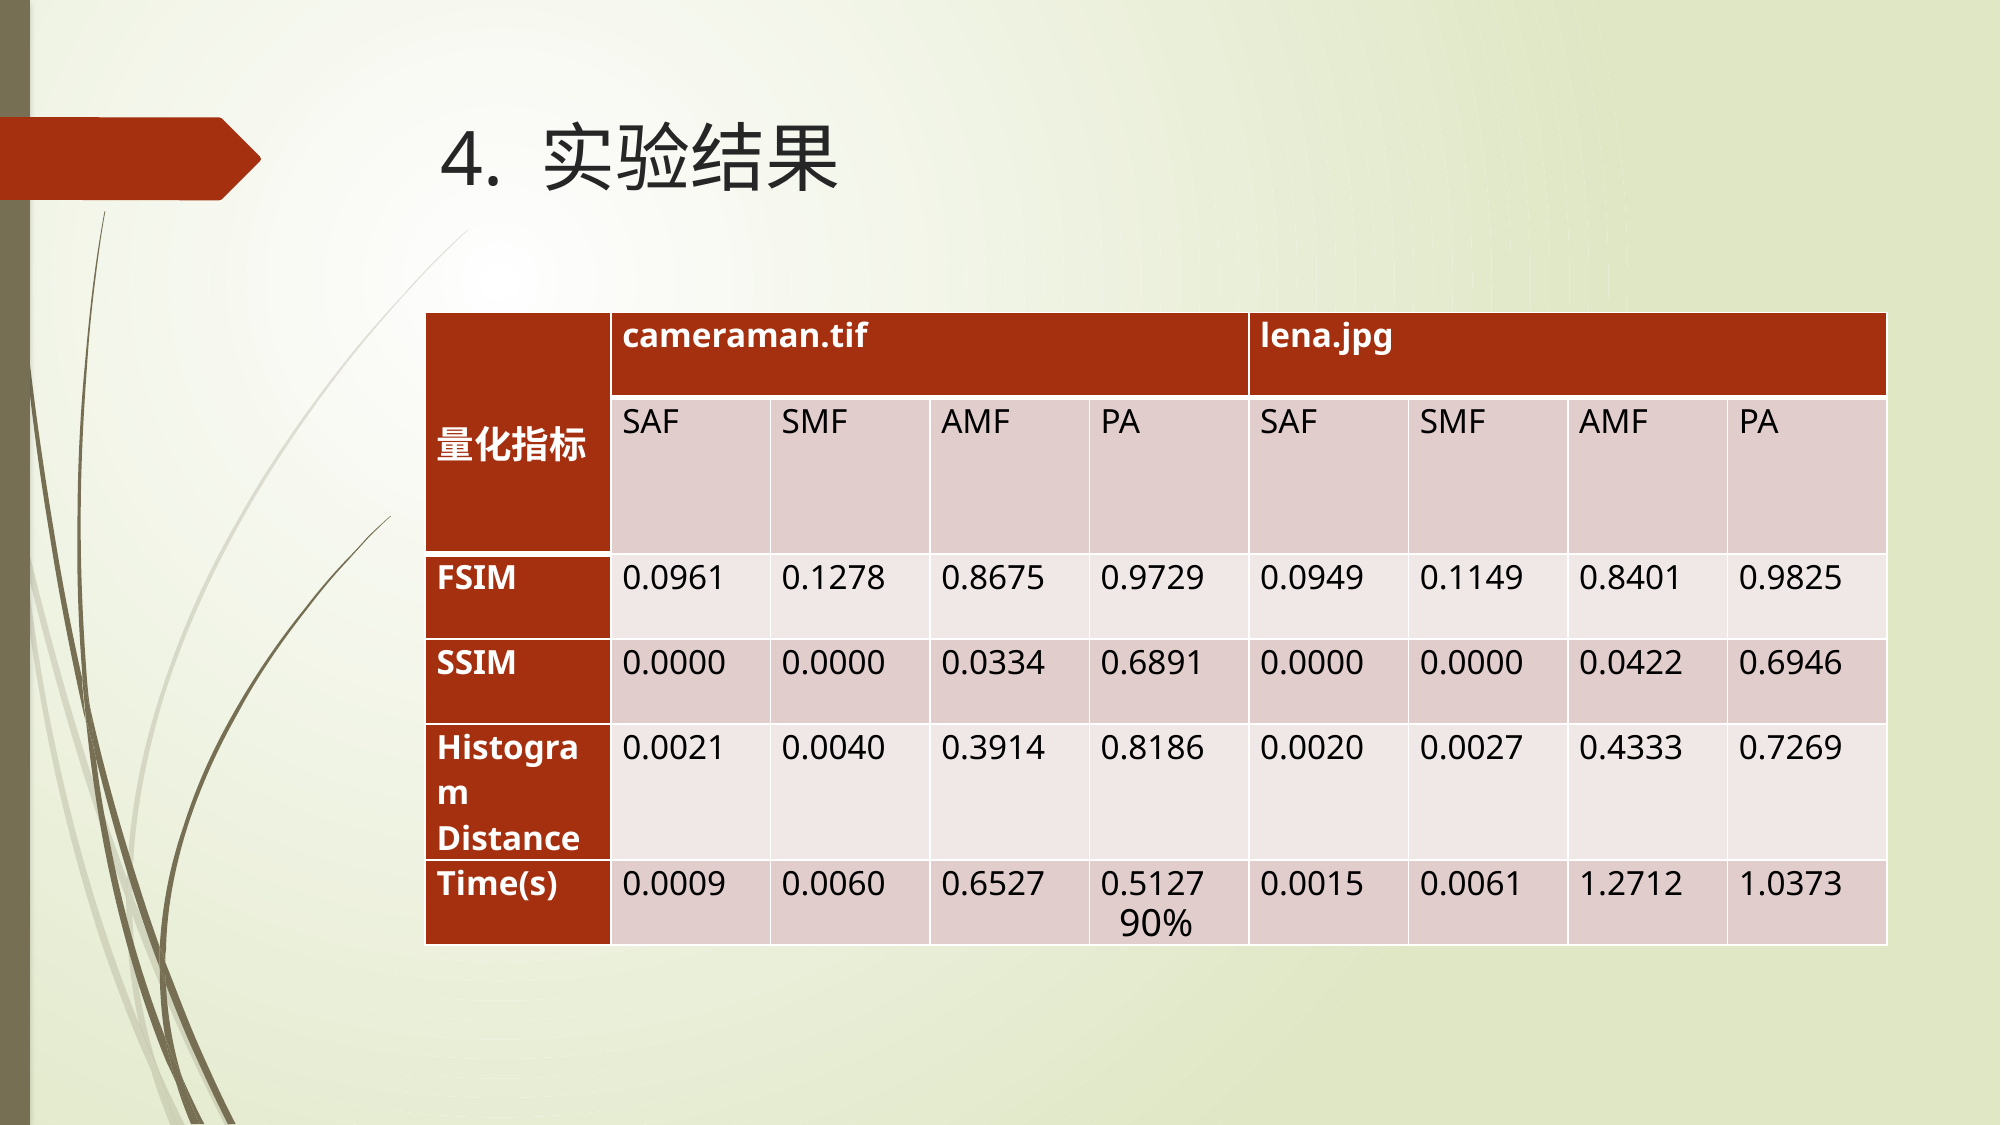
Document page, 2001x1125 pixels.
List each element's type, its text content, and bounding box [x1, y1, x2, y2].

table_cell 0.0000 [771, 640, 929, 723]
table_cell 0.0000 [612, 640, 770, 723]
table_cell 0.1149 [1409, 555, 1567, 638]
table_cell 0.0422 [1569, 640, 1727, 723]
table_cell PA [1090, 400, 1248, 553]
table_cell 0.7269 [1728, 725, 1886, 859]
table_cell 0.8186 [1090, 725, 1248, 859]
table_cell 0.6946 [1728, 640, 1886, 723]
table_cell 0.6891 [1090, 640, 1248, 723]
table_cell Histogram Distance [426, 725, 610, 859]
table_cell SAF [1250, 400, 1408, 553]
table_cell 0.8675 [931, 555, 1089, 638]
table_cell 0.6527 [931, 861, 1089, 944]
table_cell SMF [1409, 400, 1567, 553]
table_cell 0.3914 [931, 725, 1089, 859]
text_box 90% [1104, 891, 1209, 952]
table_cell SSIM [426, 640, 610, 723]
table_cell 0.9825 [1728, 555, 1886, 638]
table_cell AMF [1569, 400, 1727, 553]
table_cell FSIM [426, 557, 610, 638]
table_cell 0.0040 [771, 725, 929, 859]
table_cell 0.0020 [1250, 725, 1408, 859]
table_cell 0.0000 [1409, 640, 1567, 723]
table_cell 0.8401 [1569, 555, 1727, 638]
table_header lena.jpg [1250, 313, 1886, 395]
table_cell 0.0000 [1250, 640, 1408, 723]
table_cell 0.0060 [771, 861, 929, 944]
table_header 量化指标 [426, 313, 610, 551]
table_cell 0.0061 [1409, 861, 1567, 944]
table_cell 0.0949 [1250, 555, 1408, 638]
table_cell SMF [771, 400, 929, 553]
table_cell SAF [612, 400, 770, 553]
table_cell AMF [931, 400, 1089, 553]
table_cell PA [1728, 400, 1886, 553]
table_cell 0.0961 [612, 555, 770, 638]
title 4. 实验结果 [425, 102, 1888, 312]
table_cell 0.0021 [612, 725, 770, 859]
table_cell 0.0015 [1250, 861, 1408, 944]
table_cell 0.0009 [612, 861, 770, 944]
table_cell Time(s) [426, 861, 610, 944]
table_header cameraman.tif [612, 313, 1248, 395]
table_cell 0.1278 [771, 555, 929, 638]
table_cell 1.0373 [1728, 861, 1886, 944]
table_cell 0.5127 [1090, 861, 1248, 944]
table_cell 0.9729 [1090, 555, 1248, 638]
table_cell 0.4333 [1569, 725, 1727, 859]
table_cell 1.2712 [1569, 861, 1727, 944]
table_cell 0.0027 [1409, 725, 1567, 859]
table_cell 0.0334 [931, 640, 1089, 723]
